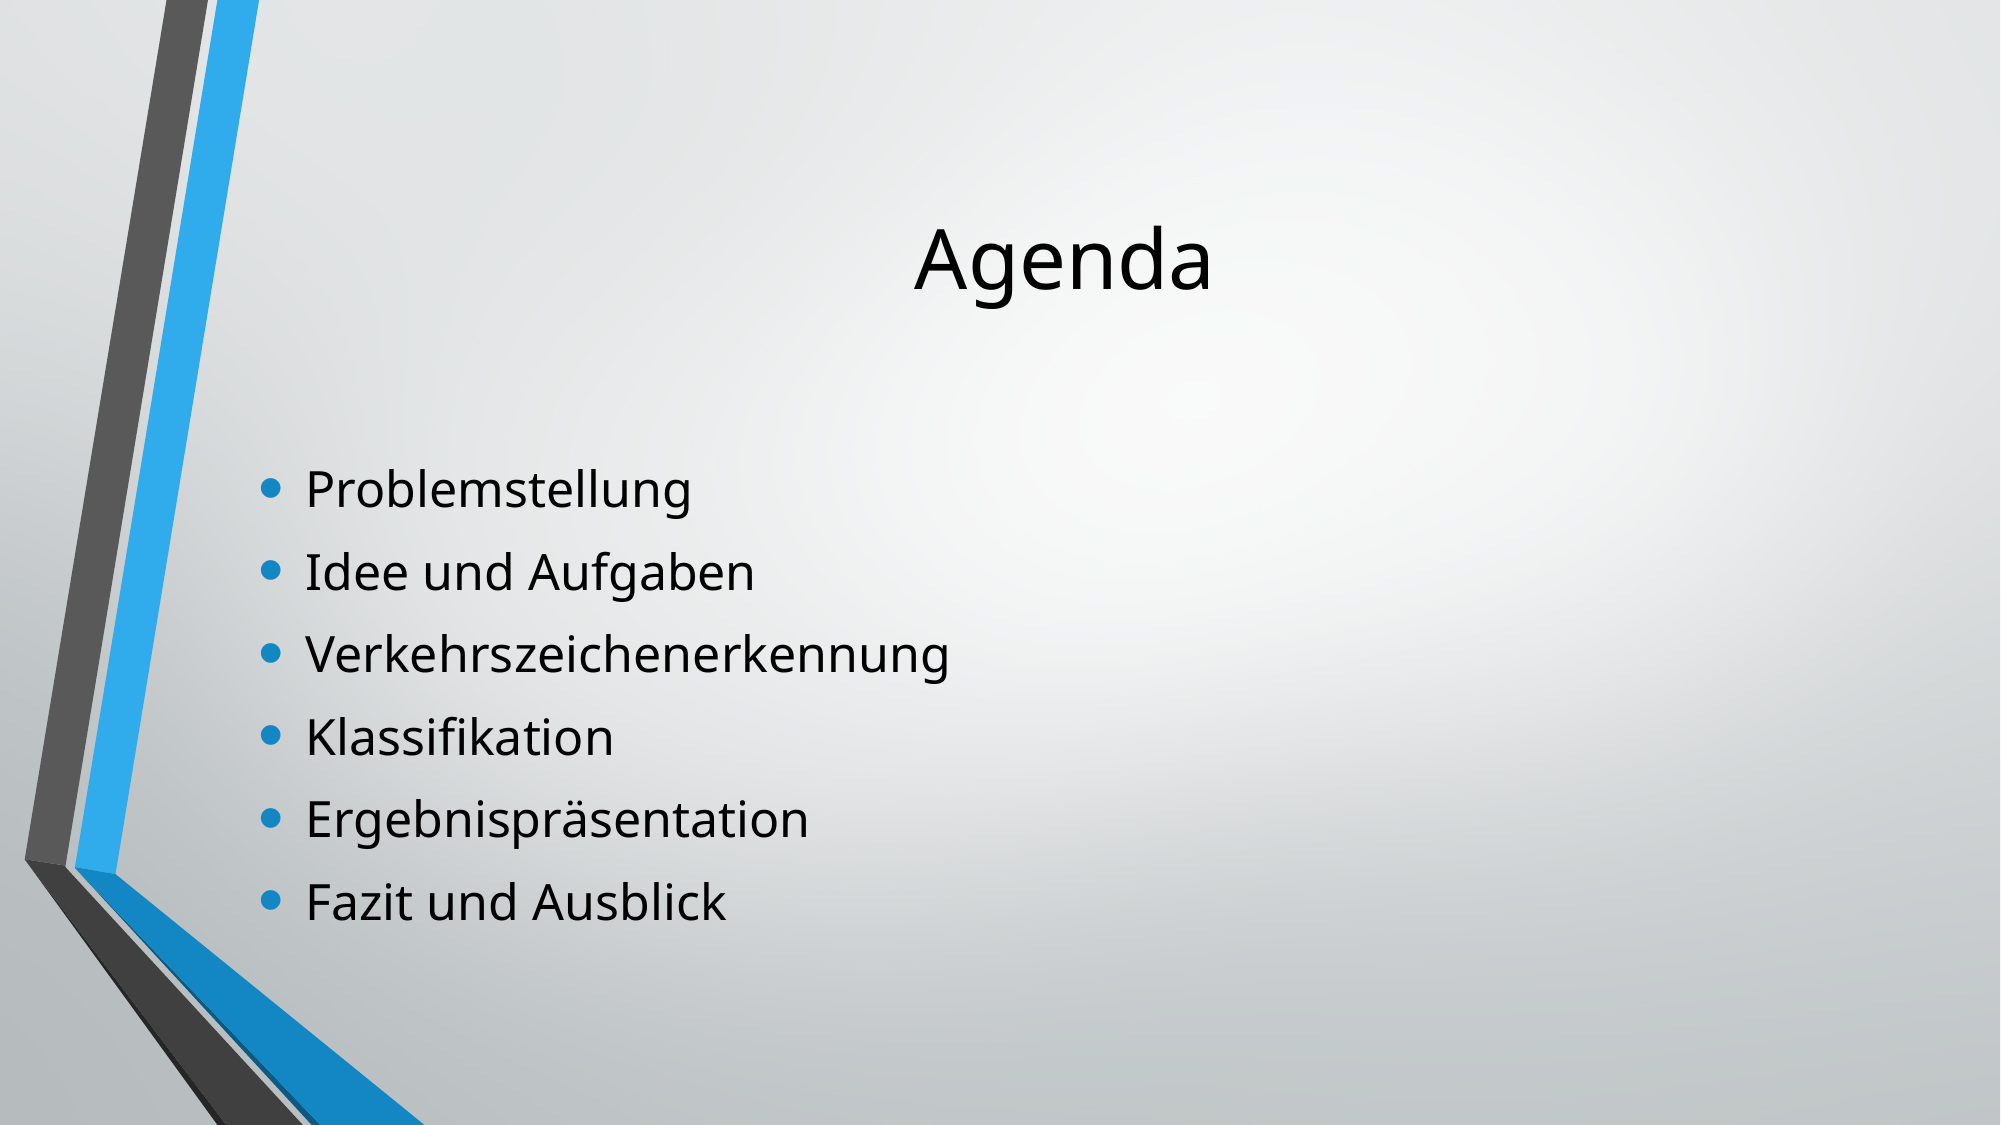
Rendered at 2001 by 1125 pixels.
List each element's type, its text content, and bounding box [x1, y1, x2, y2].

title Agenda [243, 112, 1887, 400]
list Problemstellung Idee und Aufgaben Verkehrszeichenerkennung Klassifikation Ergebnispräsentation Fazit und Ausblick [243, 437, 1887, 950]
